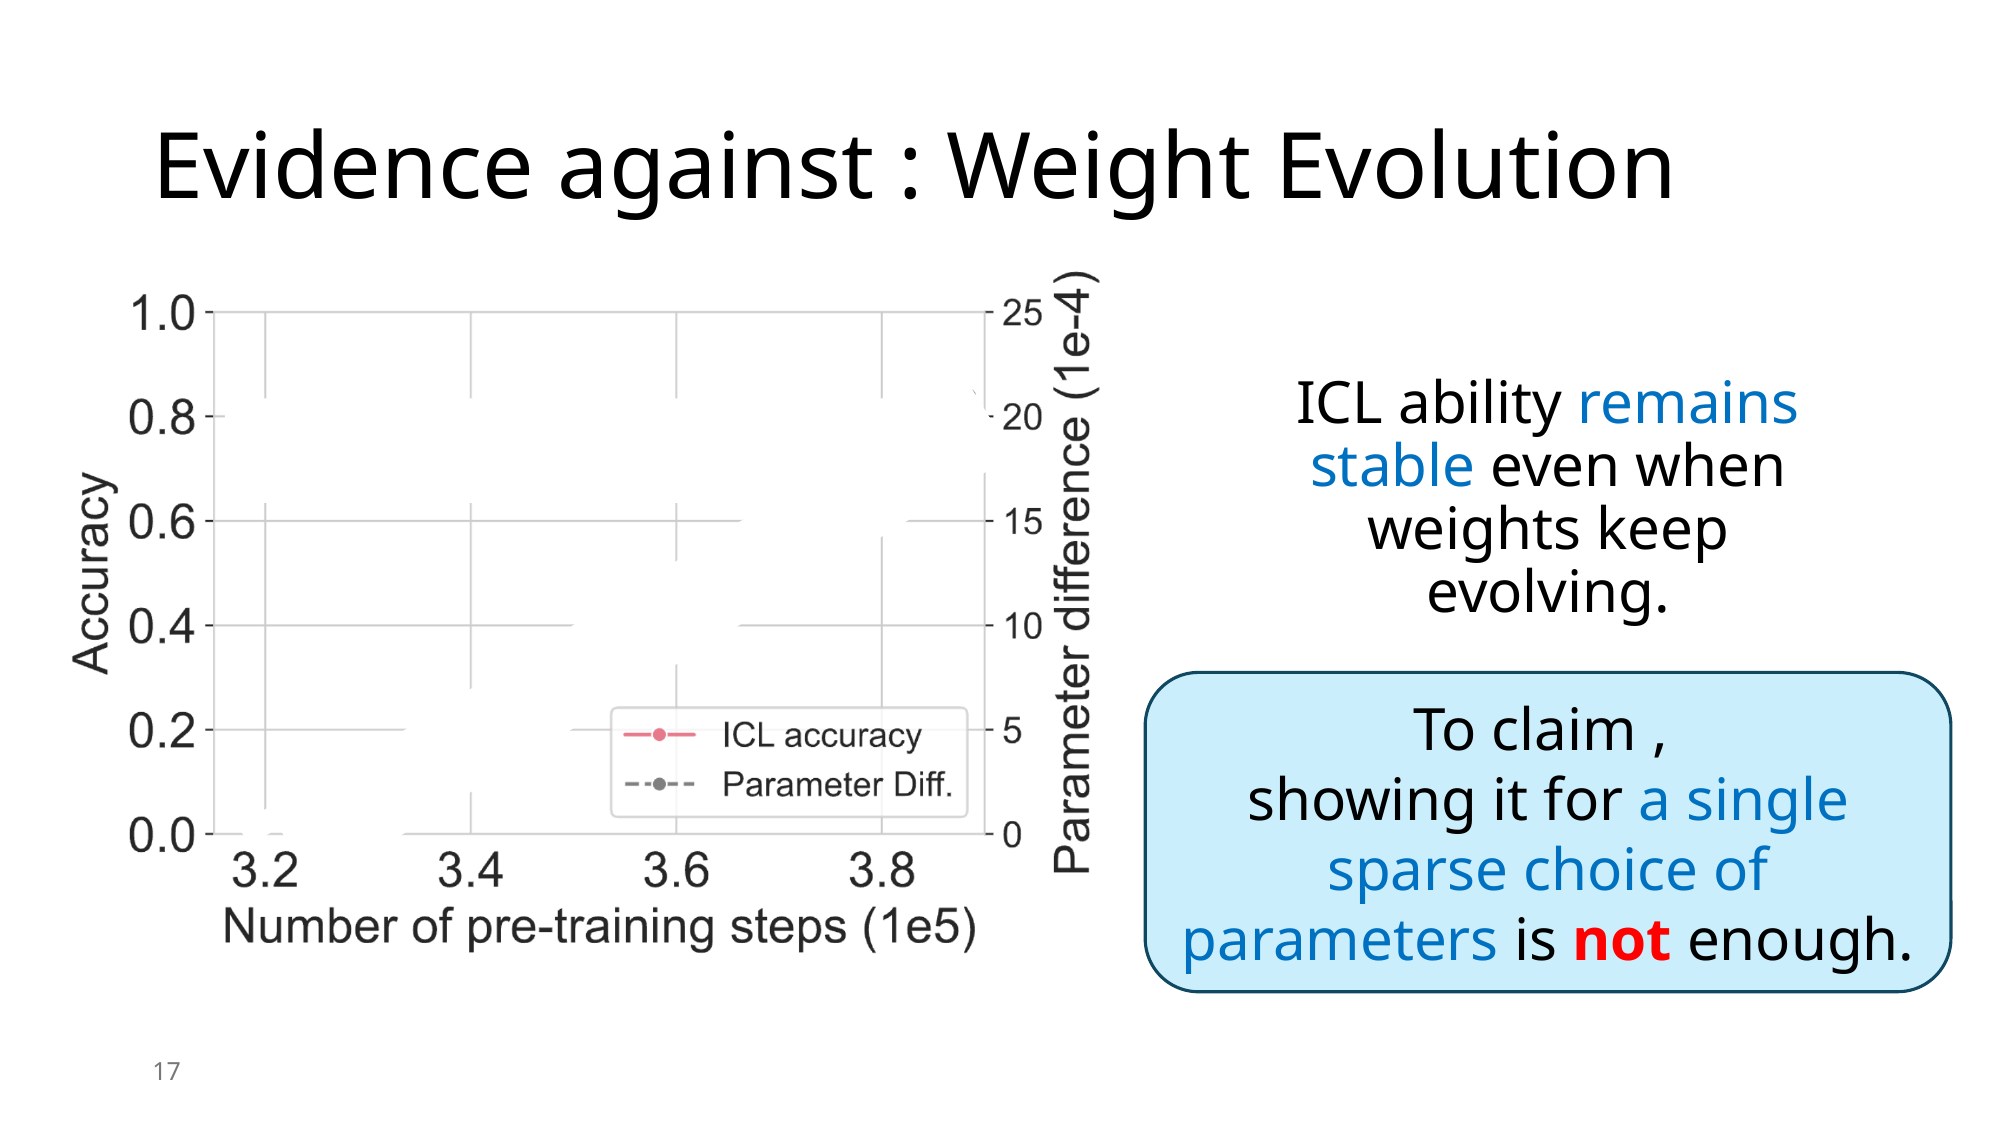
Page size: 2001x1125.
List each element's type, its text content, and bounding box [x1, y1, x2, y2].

picture [61, 260, 1114, 973]
text_box 17 [137, 1042, 588, 1103]
text_box ICL ability remains stable even when weights keep evolving. [1233, 366, 1863, 584]
